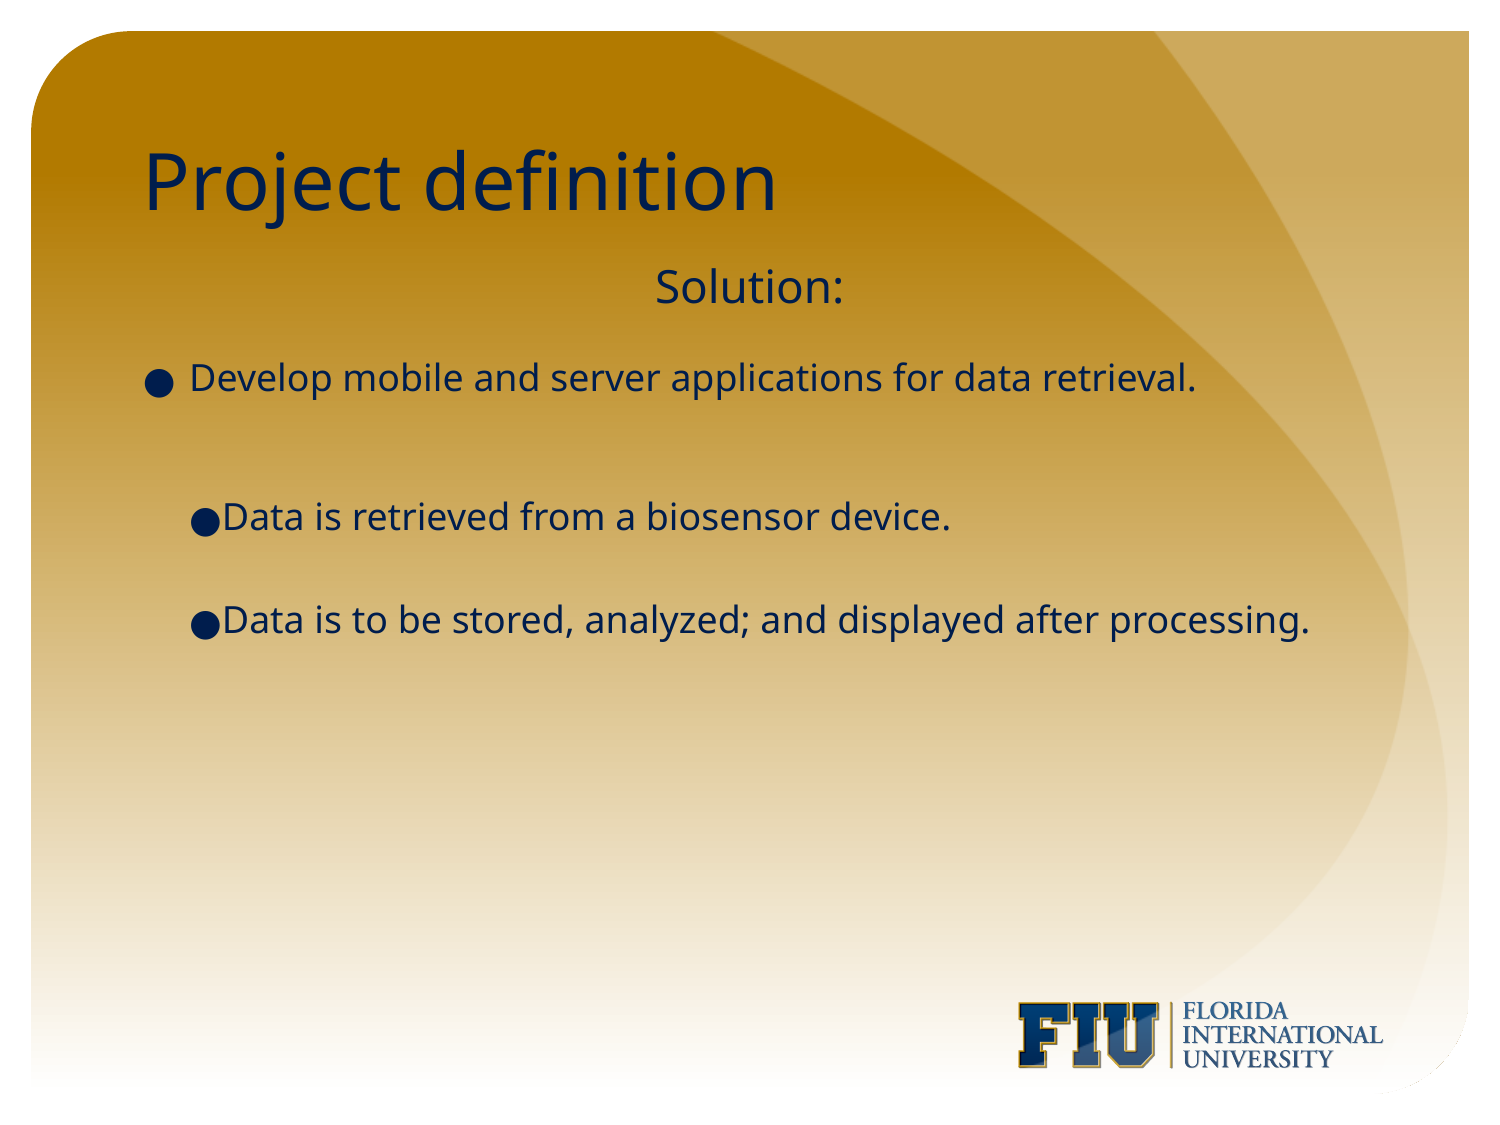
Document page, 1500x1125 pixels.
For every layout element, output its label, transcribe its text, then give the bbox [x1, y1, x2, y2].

title Project definition [127, 62, 1372, 234]
picture [24, 30, 1473, 1094]
list Solution: Develop mobile and server applications for data retrieval. Data is retrieved from a biosensor device. Data is to be stored, analyzed; and displayed after processing. [127, 249, 1372, 941]
